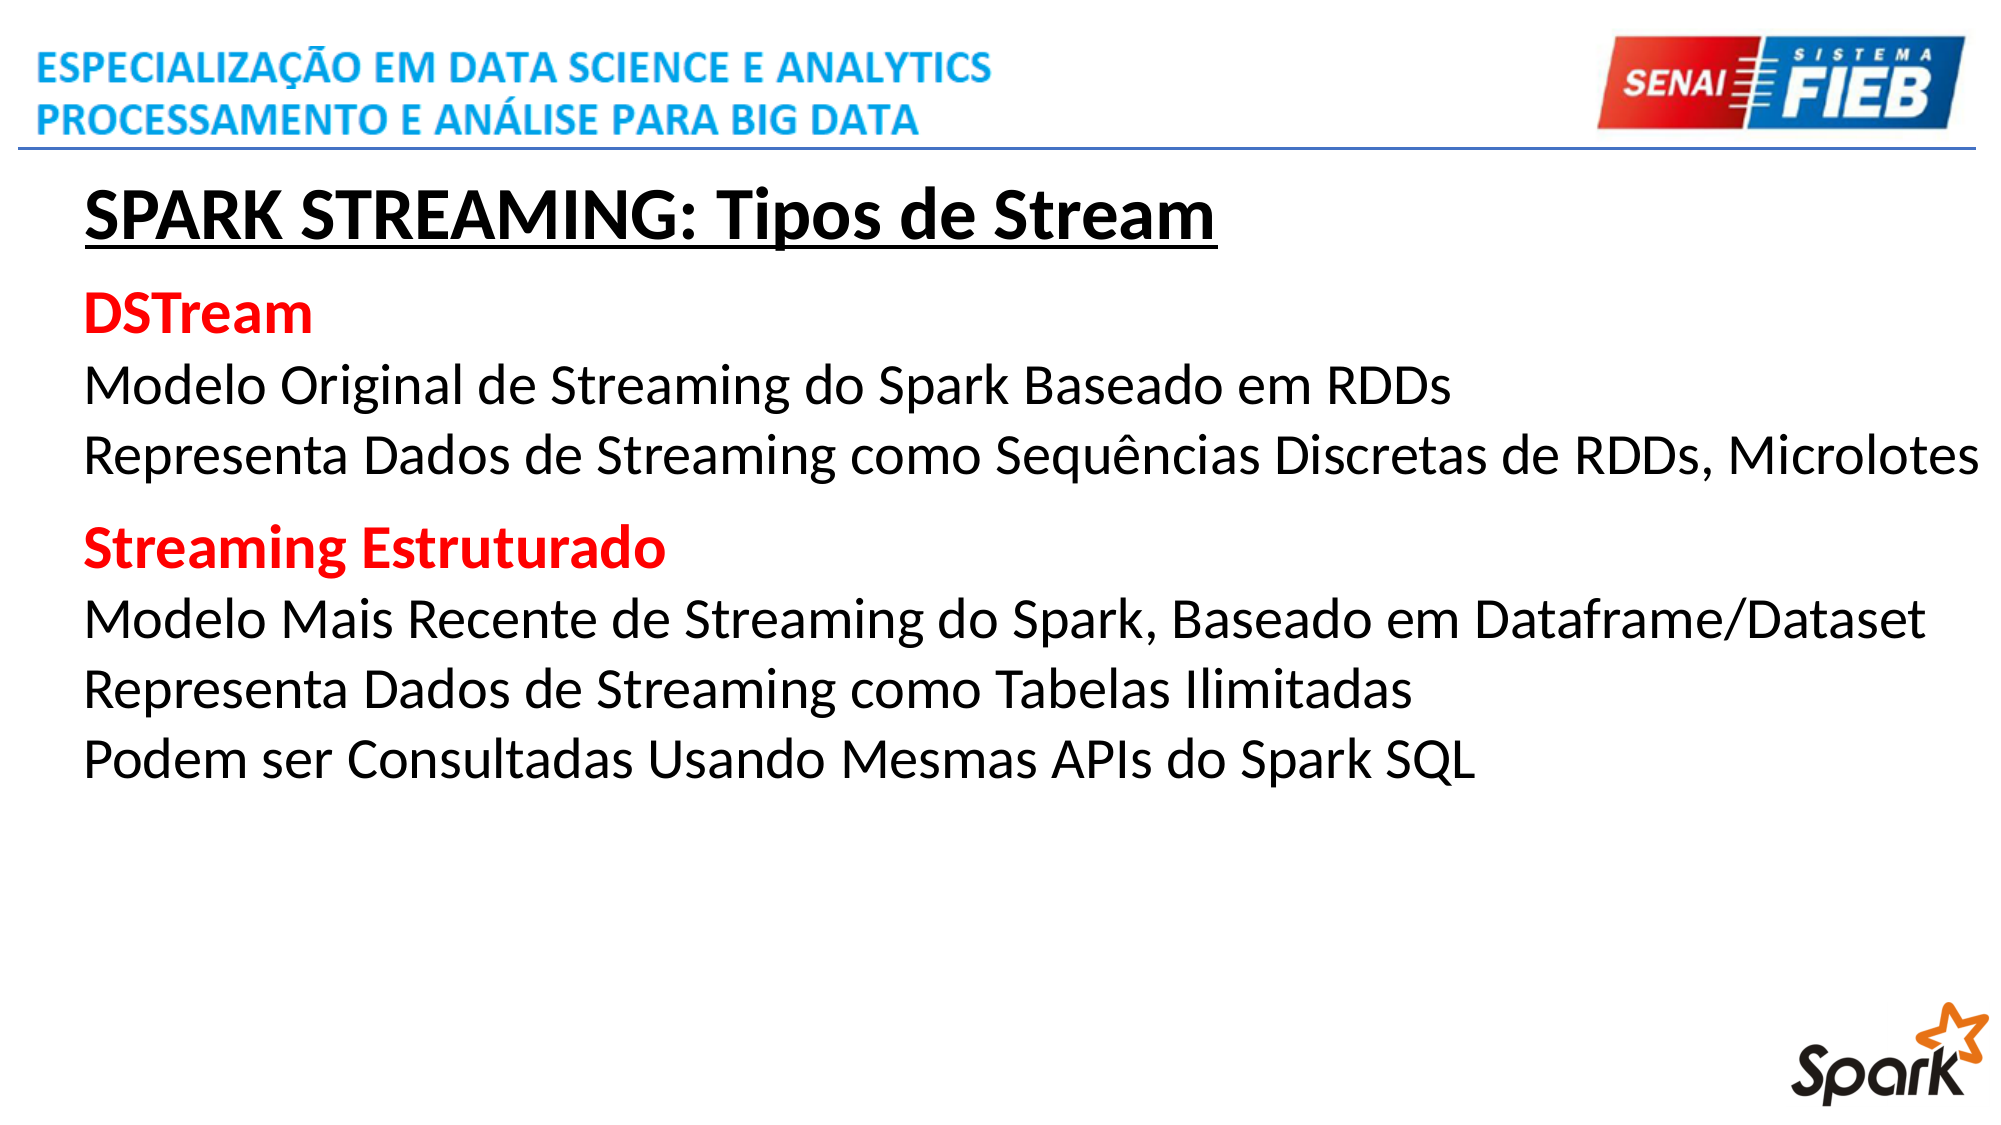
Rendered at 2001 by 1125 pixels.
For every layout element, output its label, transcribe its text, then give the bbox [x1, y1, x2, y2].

picture [32, 46, 995, 89]
picture [1587, 13, 1976, 145]
text_box SPARK STREAMING: Tipos de Stream [70, 157, 1819, 263]
picture [1786, 1002, 1990, 1107]
picture [32, 95, 922, 143]
text_box DSTream Modelo Original de Streaming do Spark Baseado em RDDs Representa Dados de Streaming como Sequências Discretas de RDDs, Microlotes Streaming Estruturado Modelo Mais Recente de Streaming do Spark, Baseado em Dataframe/Dataset Representa Dados de Streaming como Tabelas Ilimitadas Podem ser Consultadas Usando Mesmas APIs do Spark SQL [68, 263, 2000, 838]
